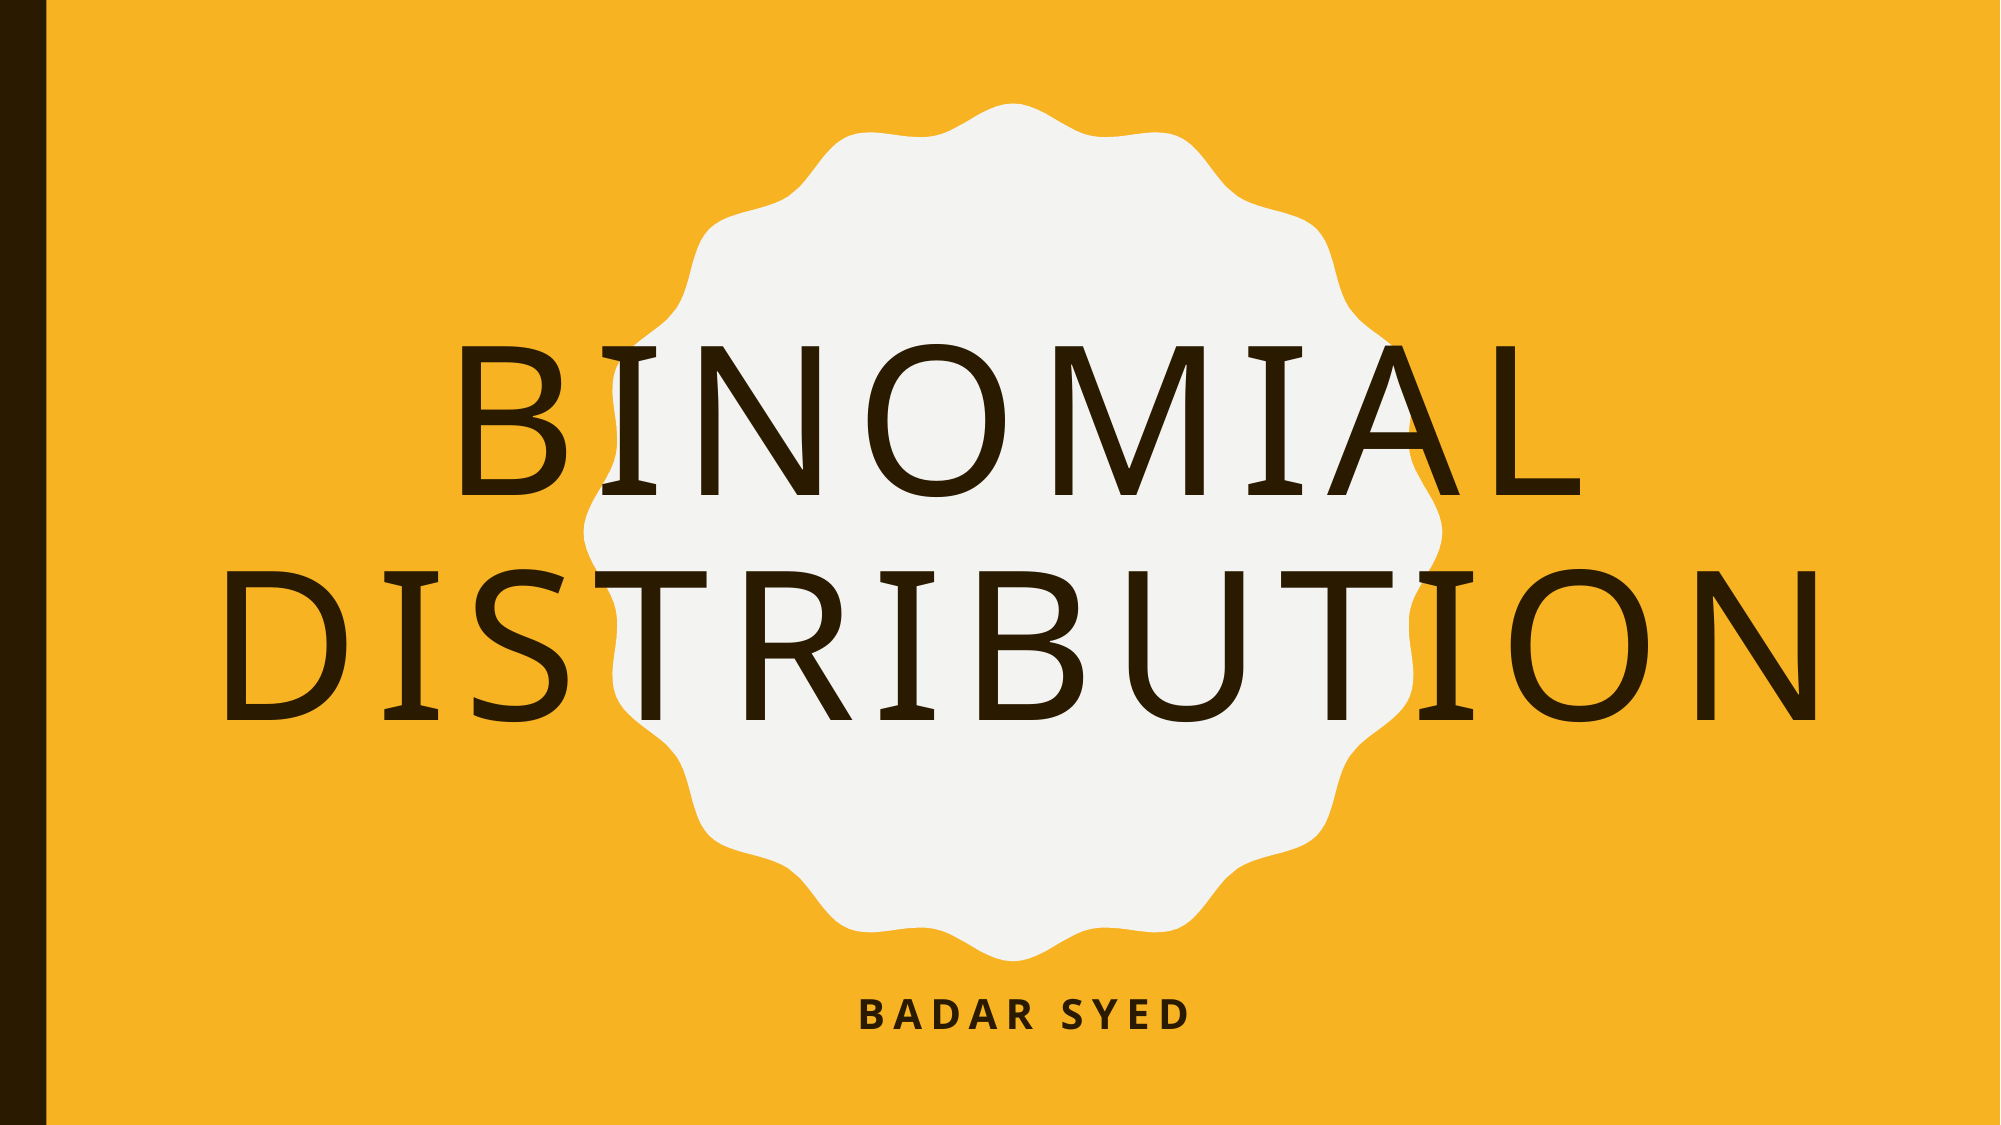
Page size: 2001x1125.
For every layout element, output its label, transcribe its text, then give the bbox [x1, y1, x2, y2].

subtitle BADAR SYED [363, 980, 1684, 1103]
title BINOMIAL DISTRIBUTION [176, 180, 1870, 902]
